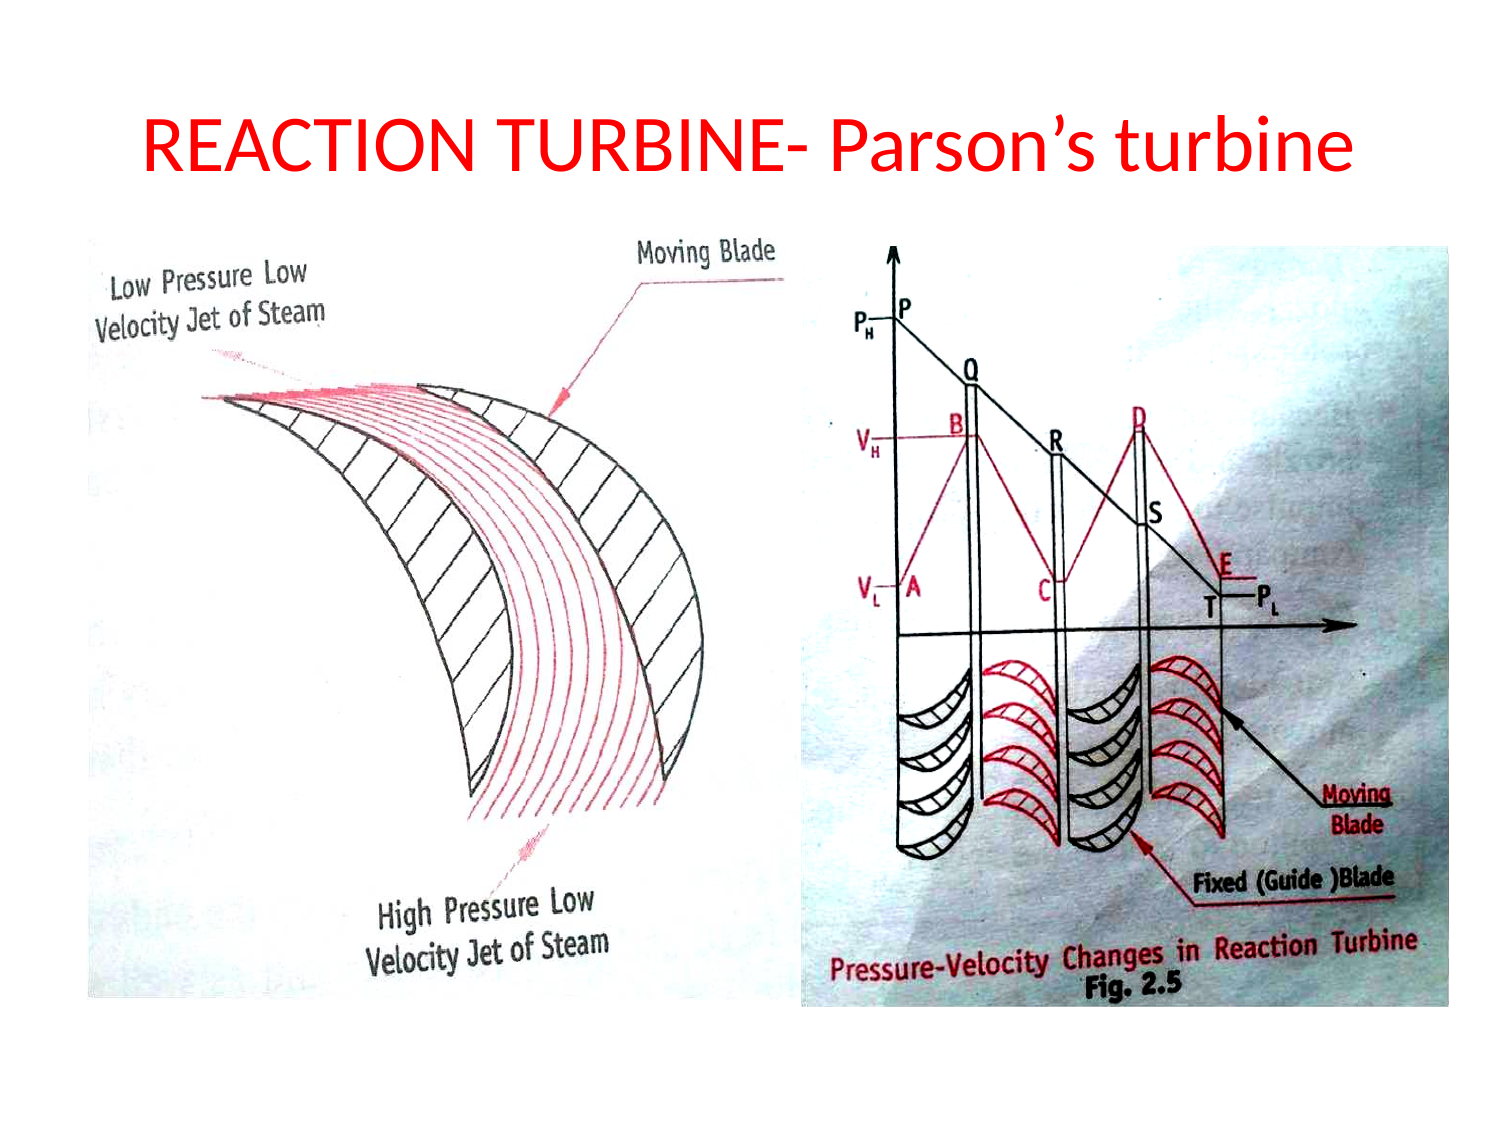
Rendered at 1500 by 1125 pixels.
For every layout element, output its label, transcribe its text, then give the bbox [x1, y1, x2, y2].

title REACTION TURBINE- Parson’s turbine [75, 45, 1425, 233]
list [87, 237, 801, 1001]
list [799, 244, 1451, 1008]
